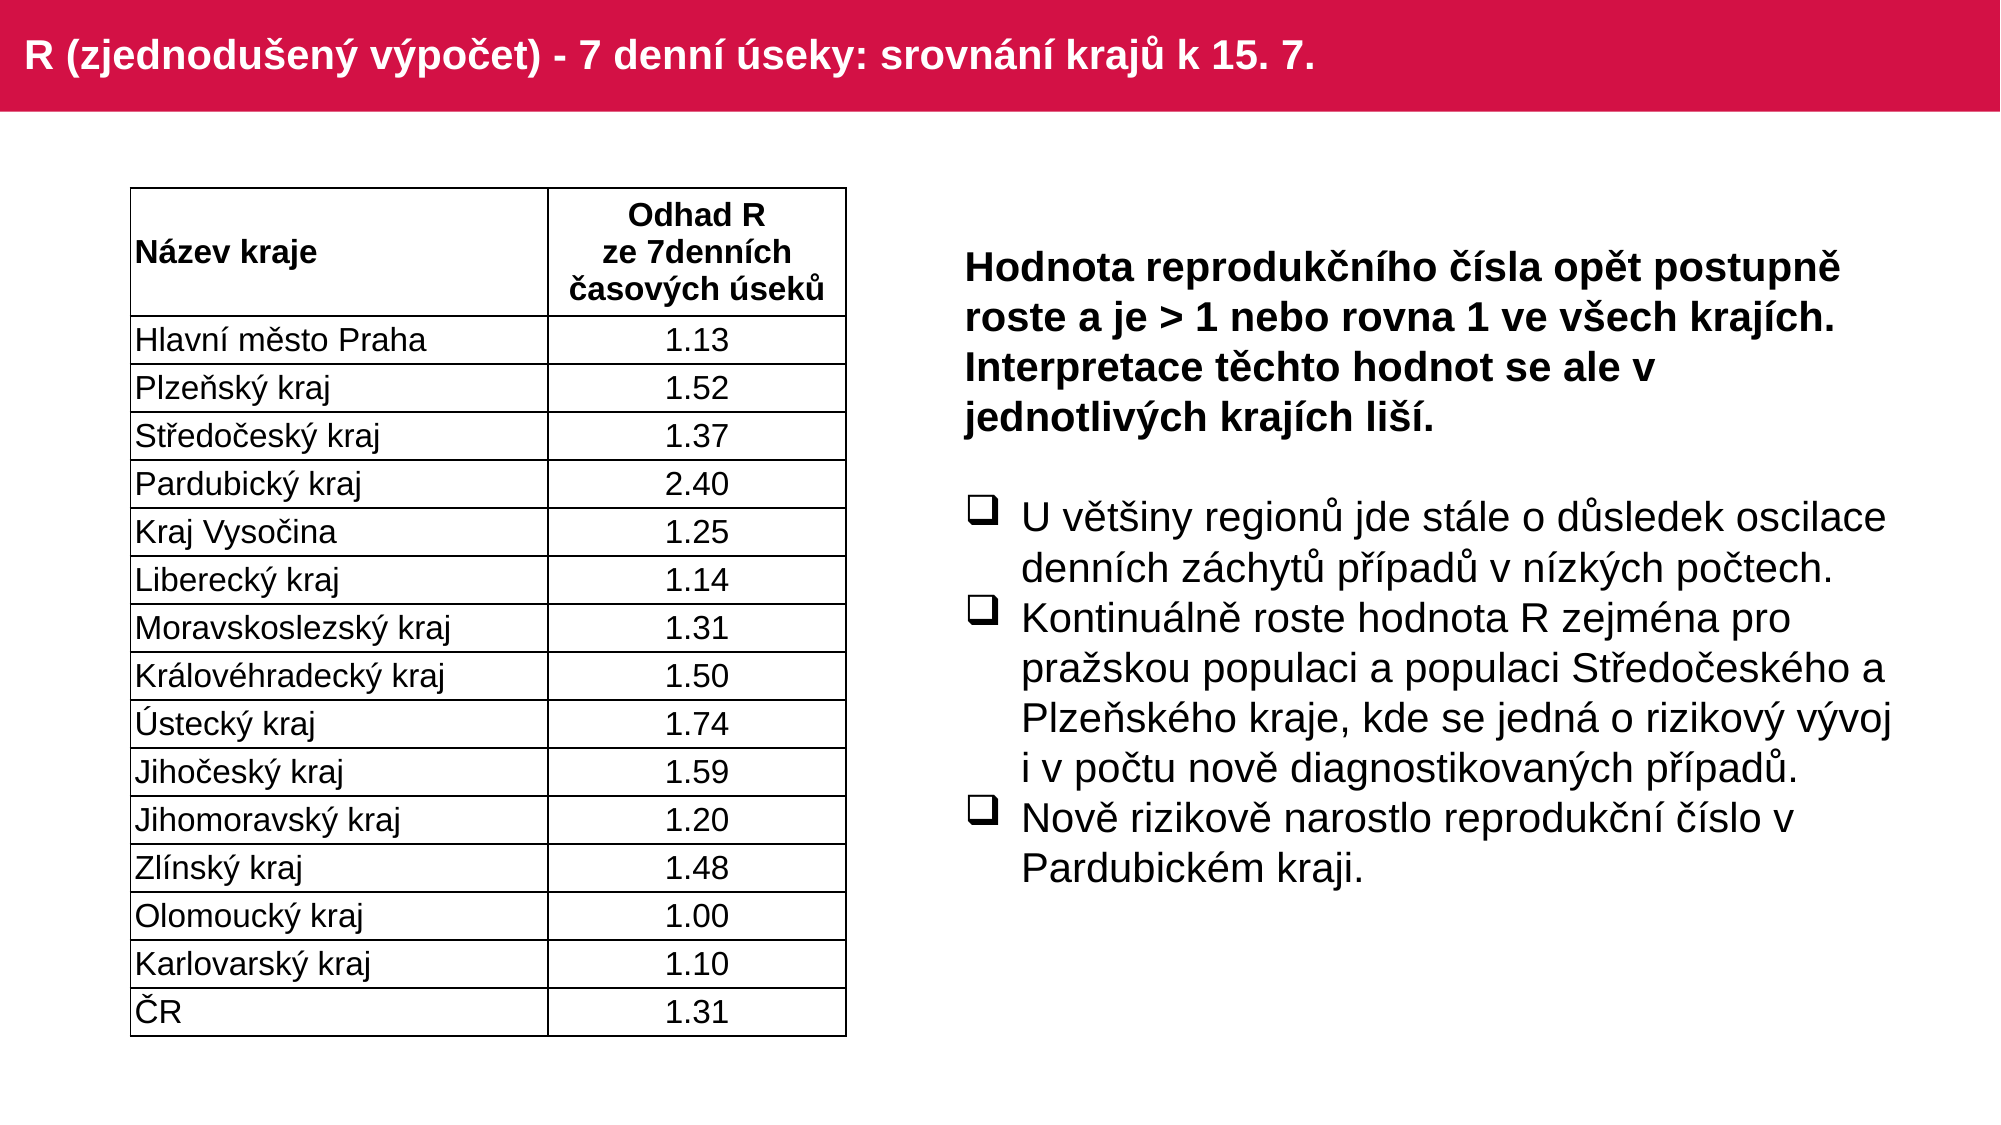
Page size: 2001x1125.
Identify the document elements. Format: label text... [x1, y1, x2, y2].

table_cell 2.40 [549, 461, 845, 507]
table_cell 1.25 [549, 509, 845, 555]
table_cell 1.52 [549, 365, 845, 411]
table_cell 1.50 [549, 653, 845, 699]
table_cell Hlavní město Praha [131, 317, 547, 363]
table_cell 1.20 [549, 797, 845, 843]
table_cell Zlínský kraj [131, 845, 547, 891]
text_box Hodnota reprodukčního čísla opět postupně roste a je > 1 nebo rovna 1 ve všech krajích. Interpretace těchto hodnot se ale v jednotlivých krajích liší. U většiny regionů jde stále o důsledek oscilace denních záchytů případů v nízkých počtech. Kontinuálně roste hodnota R zejména pro pražskou populaci a populaci Středočeského a Plzeňského kraje, kde se jedná o rizikový vývoj i v počtu nově diagnostikovaných případů. Nově rizikově narostlo reprodukční číslo v Pardubickém kraji. [949, 232, 1911, 898]
table_cell 1.59 [549, 749, 845, 795]
table_cell 1.00 [549, 893, 845, 939]
table_cell Karlovarský kraj [131, 941, 547, 987]
table_header Název kraje [131, 189, 547, 315]
table_cell ČR [131, 989, 547, 1035]
table_cell Pardubický kraj [131, 461, 547, 507]
table_cell Liberecký kraj [131, 557, 547, 603]
table_cell Jihomoravský kraj [131, 797, 547, 843]
table_cell Plzeňský kraj [131, 365, 547, 411]
table_cell 1.37 [549, 413, 845, 459]
table_cell 1.31 [549, 989, 845, 1035]
table_cell 1.31 [549, 605, 845, 651]
table_cell Středočeský kraj [131, 413, 547, 459]
table_cell Olomoucký kraj [131, 893, 547, 939]
table_cell Královéhradecký kraj [131, 653, 547, 699]
table_cell Jihočeský kraj [131, 749, 547, 795]
table_header Odhad R ze 7denních časových úseků [549, 189, 845, 315]
table_cell Ústecký kraj [131, 701, 547, 747]
table_cell 1.74 [549, 701, 845, 747]
table_cell Kraj Vysočina [131, 509, 547, 555]
table_cell Moravskoslezský kraj [131, 605, 547, 651]
table_cell 1.48 [549, 845, 845, 891]
table_cell 1.10 [549, 941, 845, 987]
table_cell 1.14 [549, 557, 845, 603]
table_cell 1.13 [549, 317, 845, 363]
title R (zjednodušený výpočet) - 7 denní úseky: srovnání krajů k 15. 7. [9, 0, 1811, 112]
